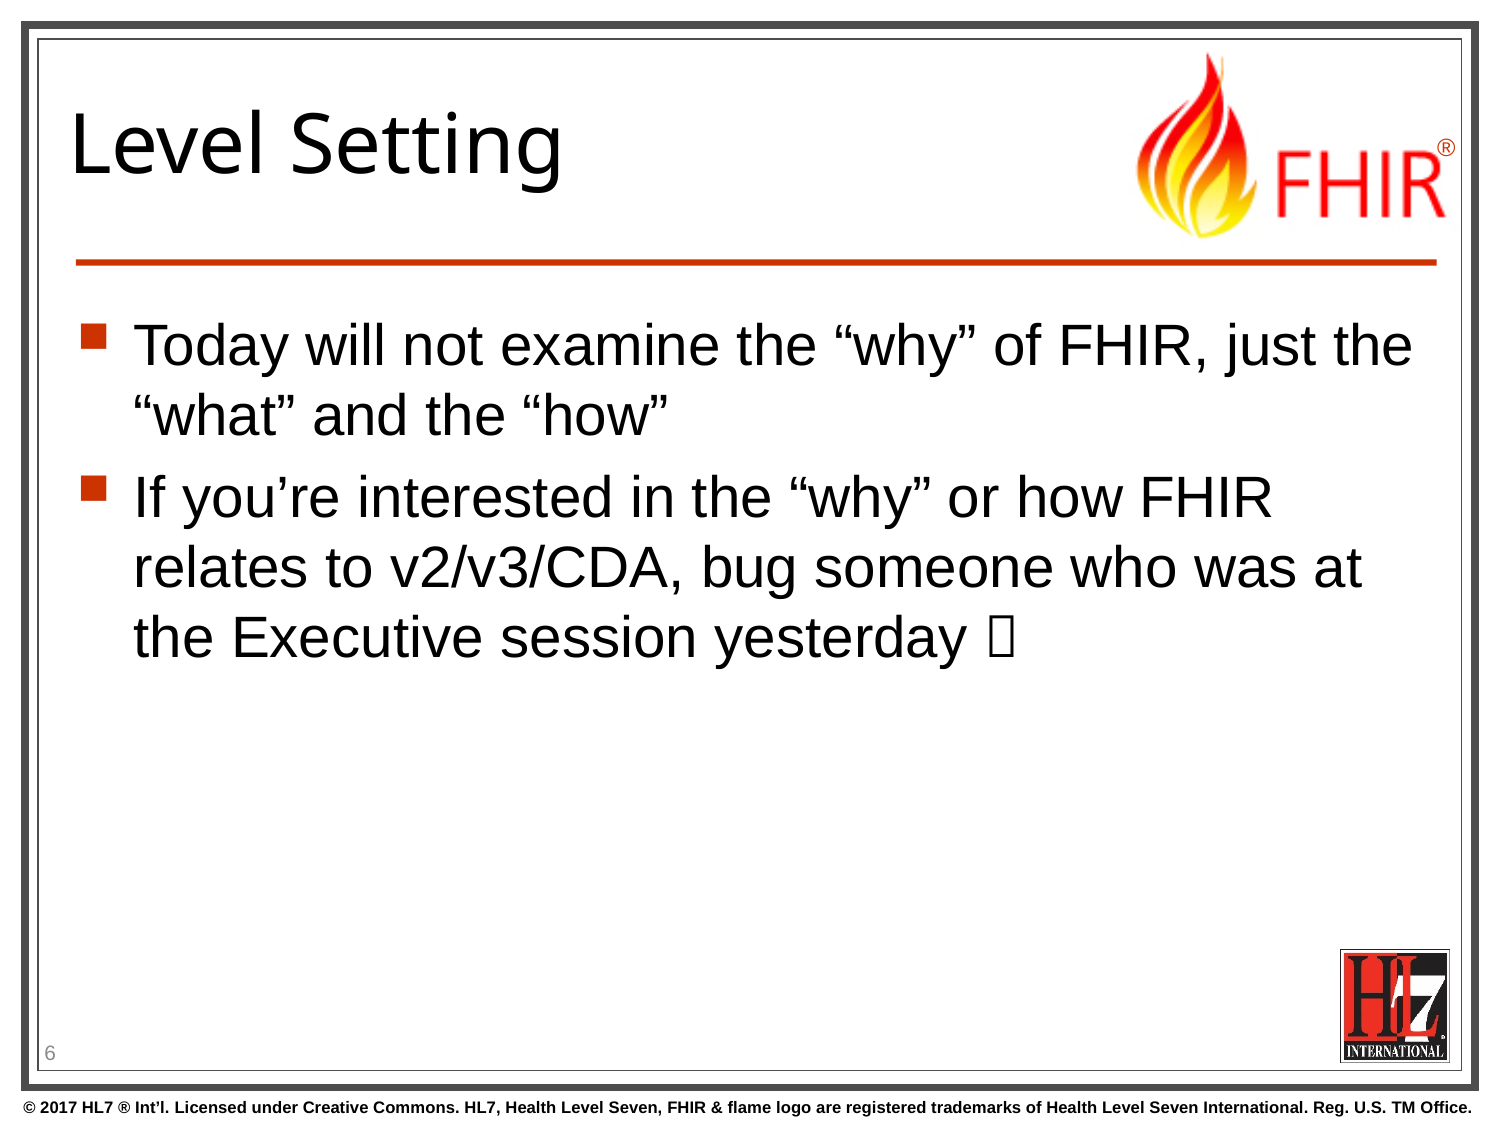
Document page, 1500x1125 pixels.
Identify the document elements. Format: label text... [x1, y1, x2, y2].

slide_number 6 [29, 1034, 148, 1071]
picture [1340, 949, 1450, 1063]
title Level Setting [53, 54, 1128, 244]
list Today will not examine the “why” of FHIR, just the “what” and the “how” If you’re interested in the “why” or how FHIR relates to v2/v3/CDA, bug someone who was at the Executive session yesterday  [62, 299, 1438, 1059]
picture [1124, 42, 1458, 249]
